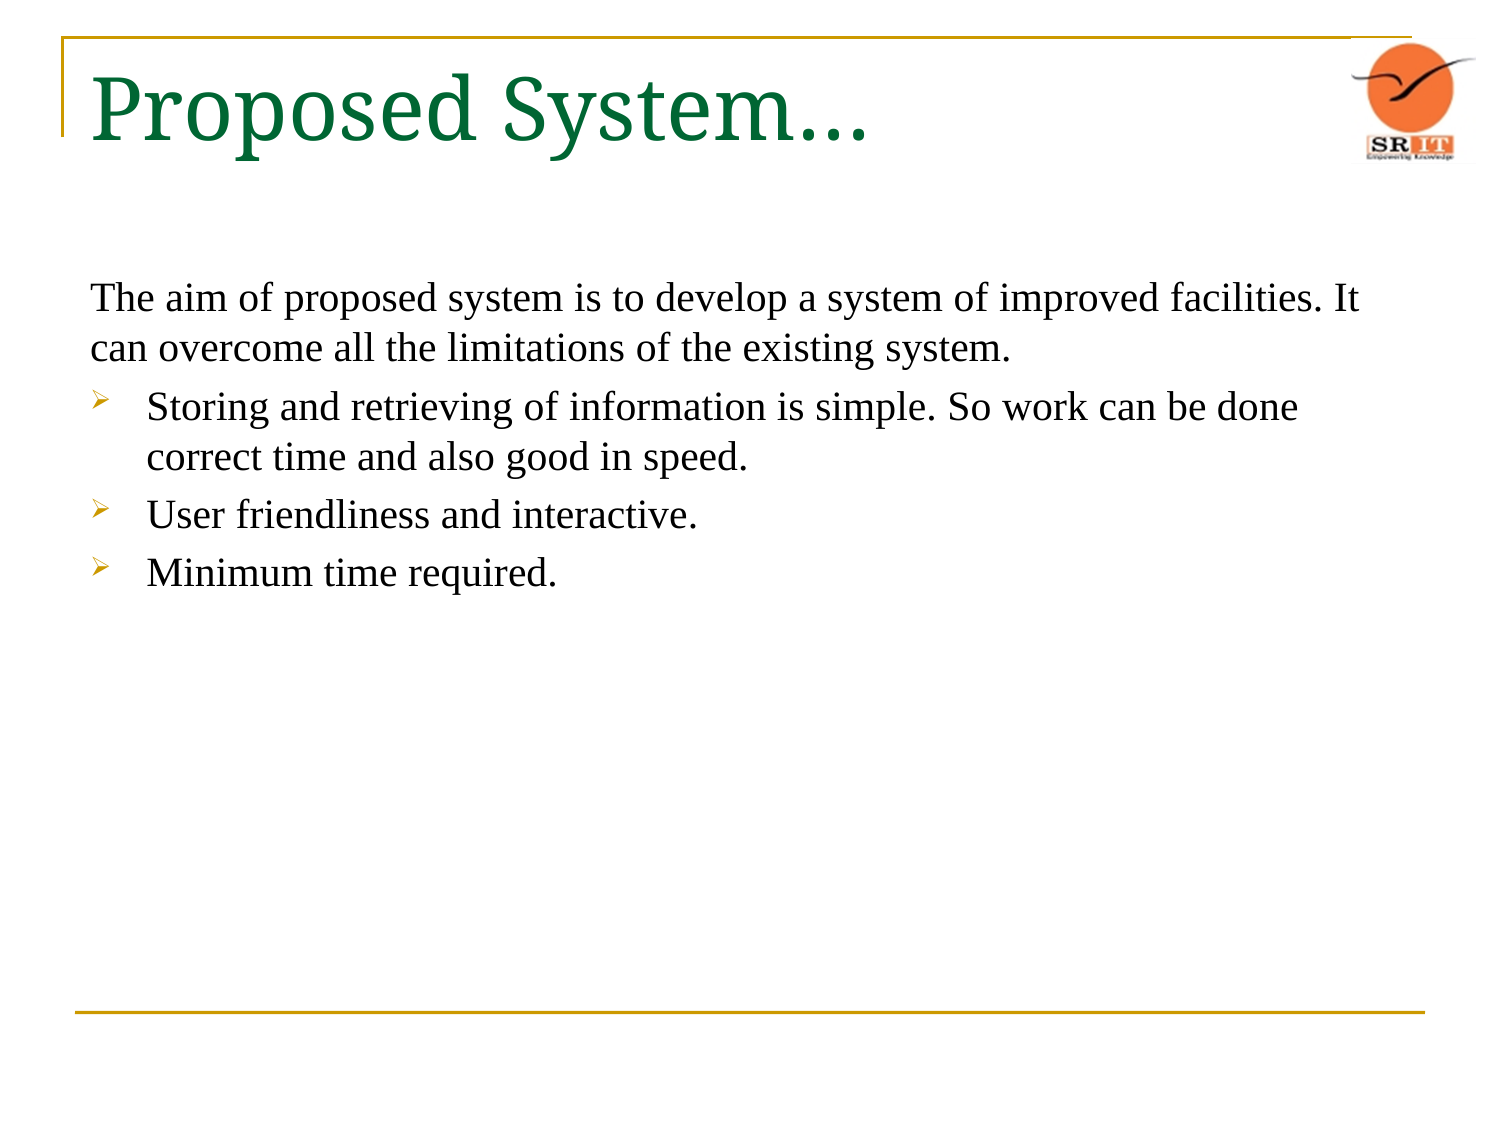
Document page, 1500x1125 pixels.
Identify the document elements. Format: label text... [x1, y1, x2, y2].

list The aim of proposed system is to develop a system of improved facilities. It can overcome all the limitations of the existing system. Storing and retrieving of information is simple. So work can be done correct time and also good in speed. User friendliness and interactive. Minimum time required. [74, 262, 1426, 1006]
title Proposed System… [74, 45, 1426, 233]
picture [1350, 37, 1477, 165]
